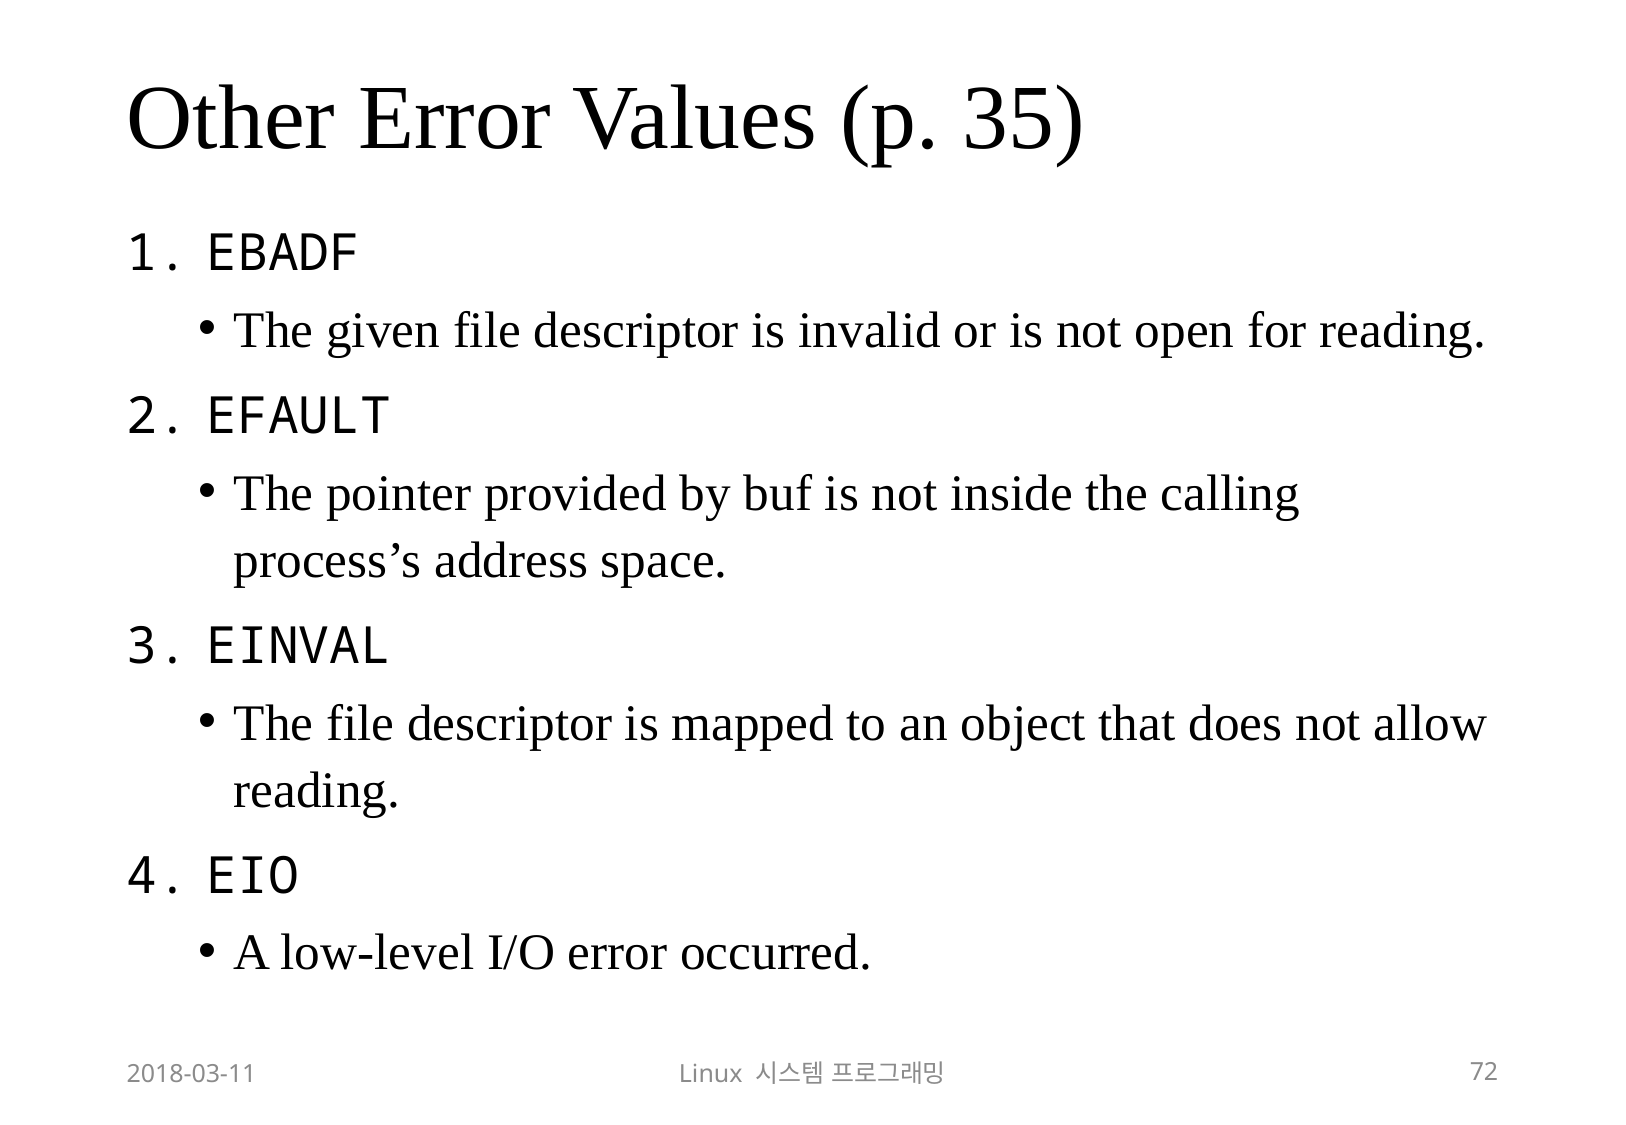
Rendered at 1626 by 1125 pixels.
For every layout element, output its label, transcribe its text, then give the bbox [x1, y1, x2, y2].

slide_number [111, 1042, 478, 1103]
title Other Error Values (p. 35) [111, 59, 1514, 179]
list EBADF The given file descriptor is invalid or is not open for reading. EFAULT The pointer provided by buf is not inside the calling process’s address space. EINVAL The file descriptor is mapped to an object that does not allow reading. EIO A low-level I/O error occurred. [111, 205, 1514, 1014]
footer Linux 시스템 프로그래밍 [538, 1042, 1087, 1103]
slide_number 72 [1147, 1042, 1514, 1103]
